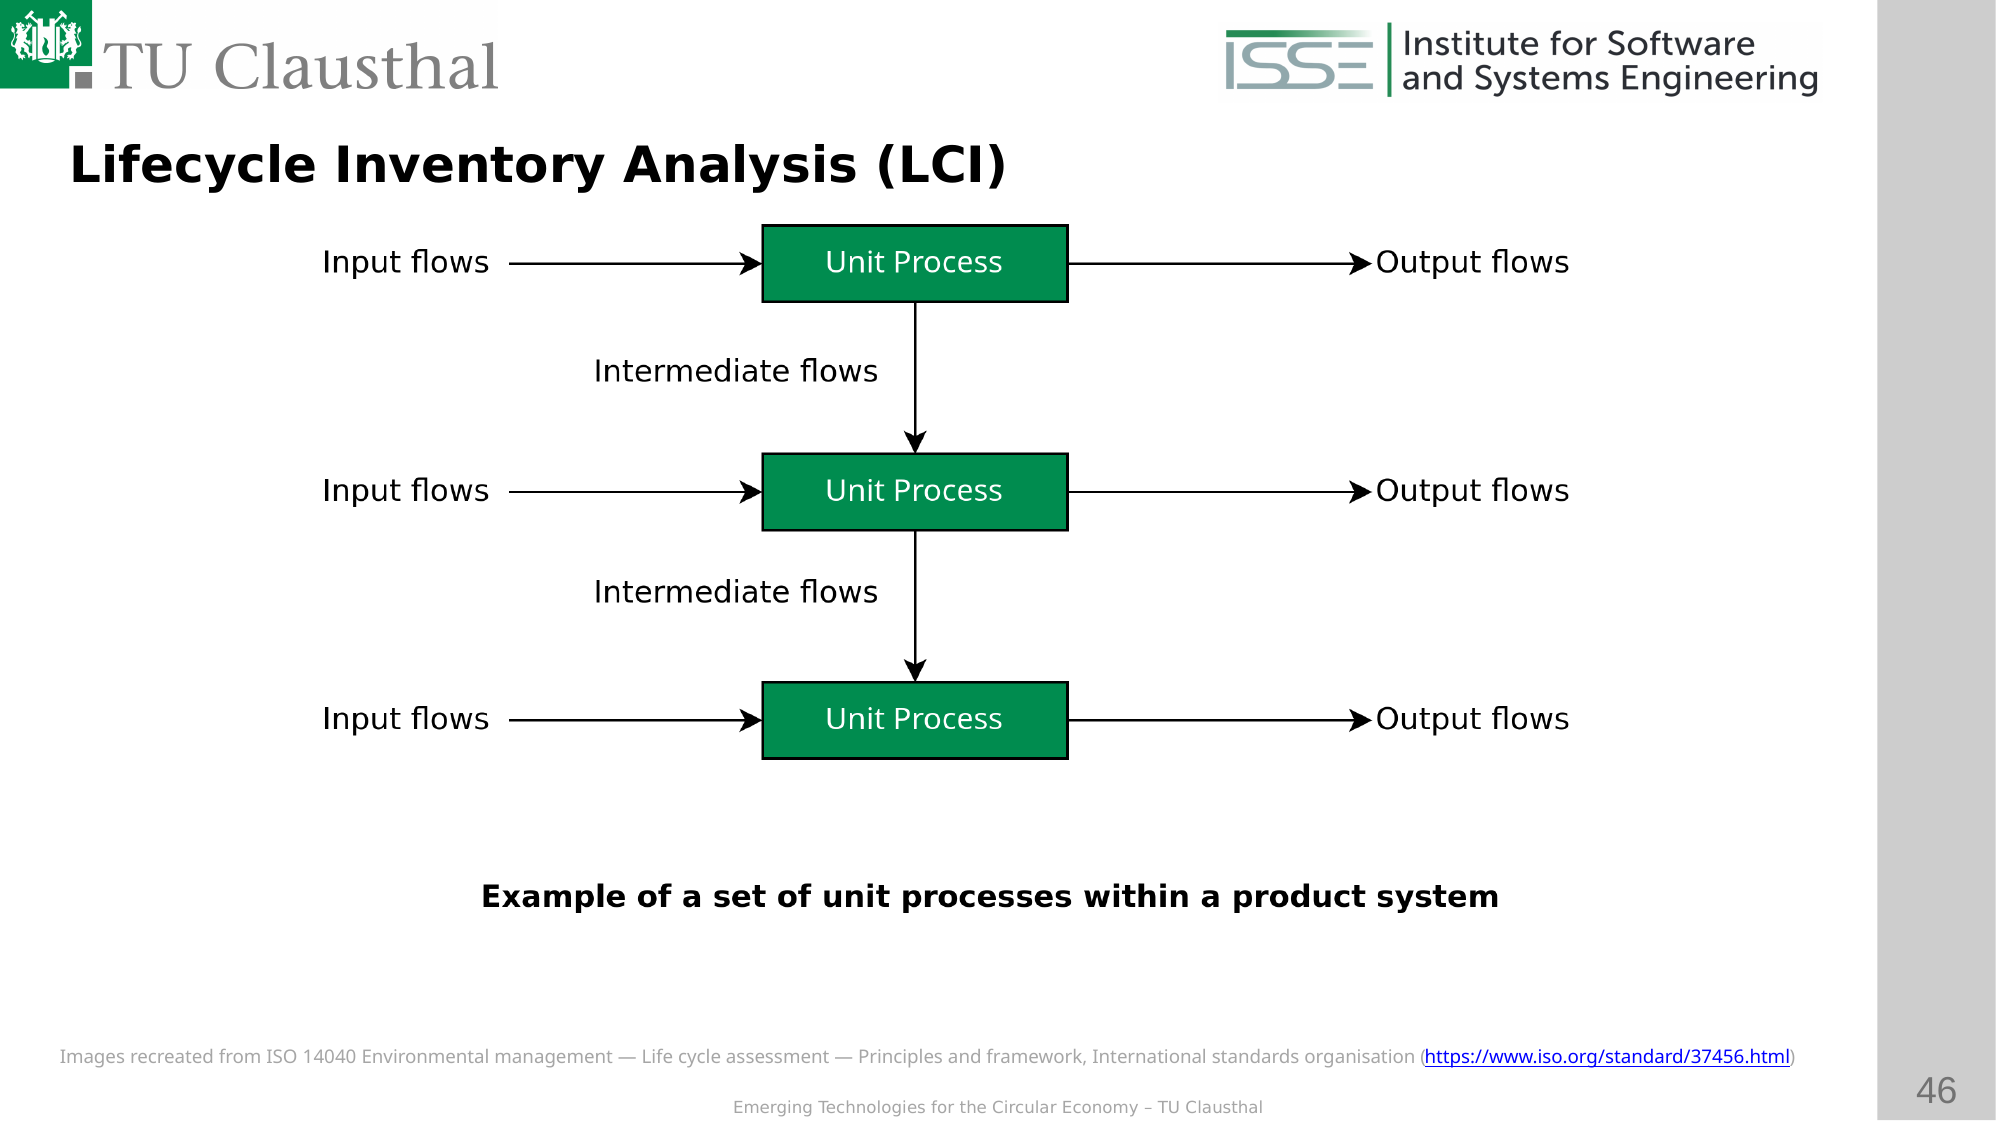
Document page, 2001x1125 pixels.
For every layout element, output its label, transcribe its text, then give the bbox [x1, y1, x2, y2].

picture [304, 224, 1579, 937]
text_box Images recreated from ISO 14040 Environmental management — Life cycle assessment — Principles and framework, International standards organisation (https://www.iso.org/standard/37456.html) [45, 1037, 1836, 1079]
picture [1218, 22, 1823, 103]
picture [0, 0, 498, 89]
text_box Lifecycle Inventory Analysis (LCI) [55, 125, 1816, 205]
